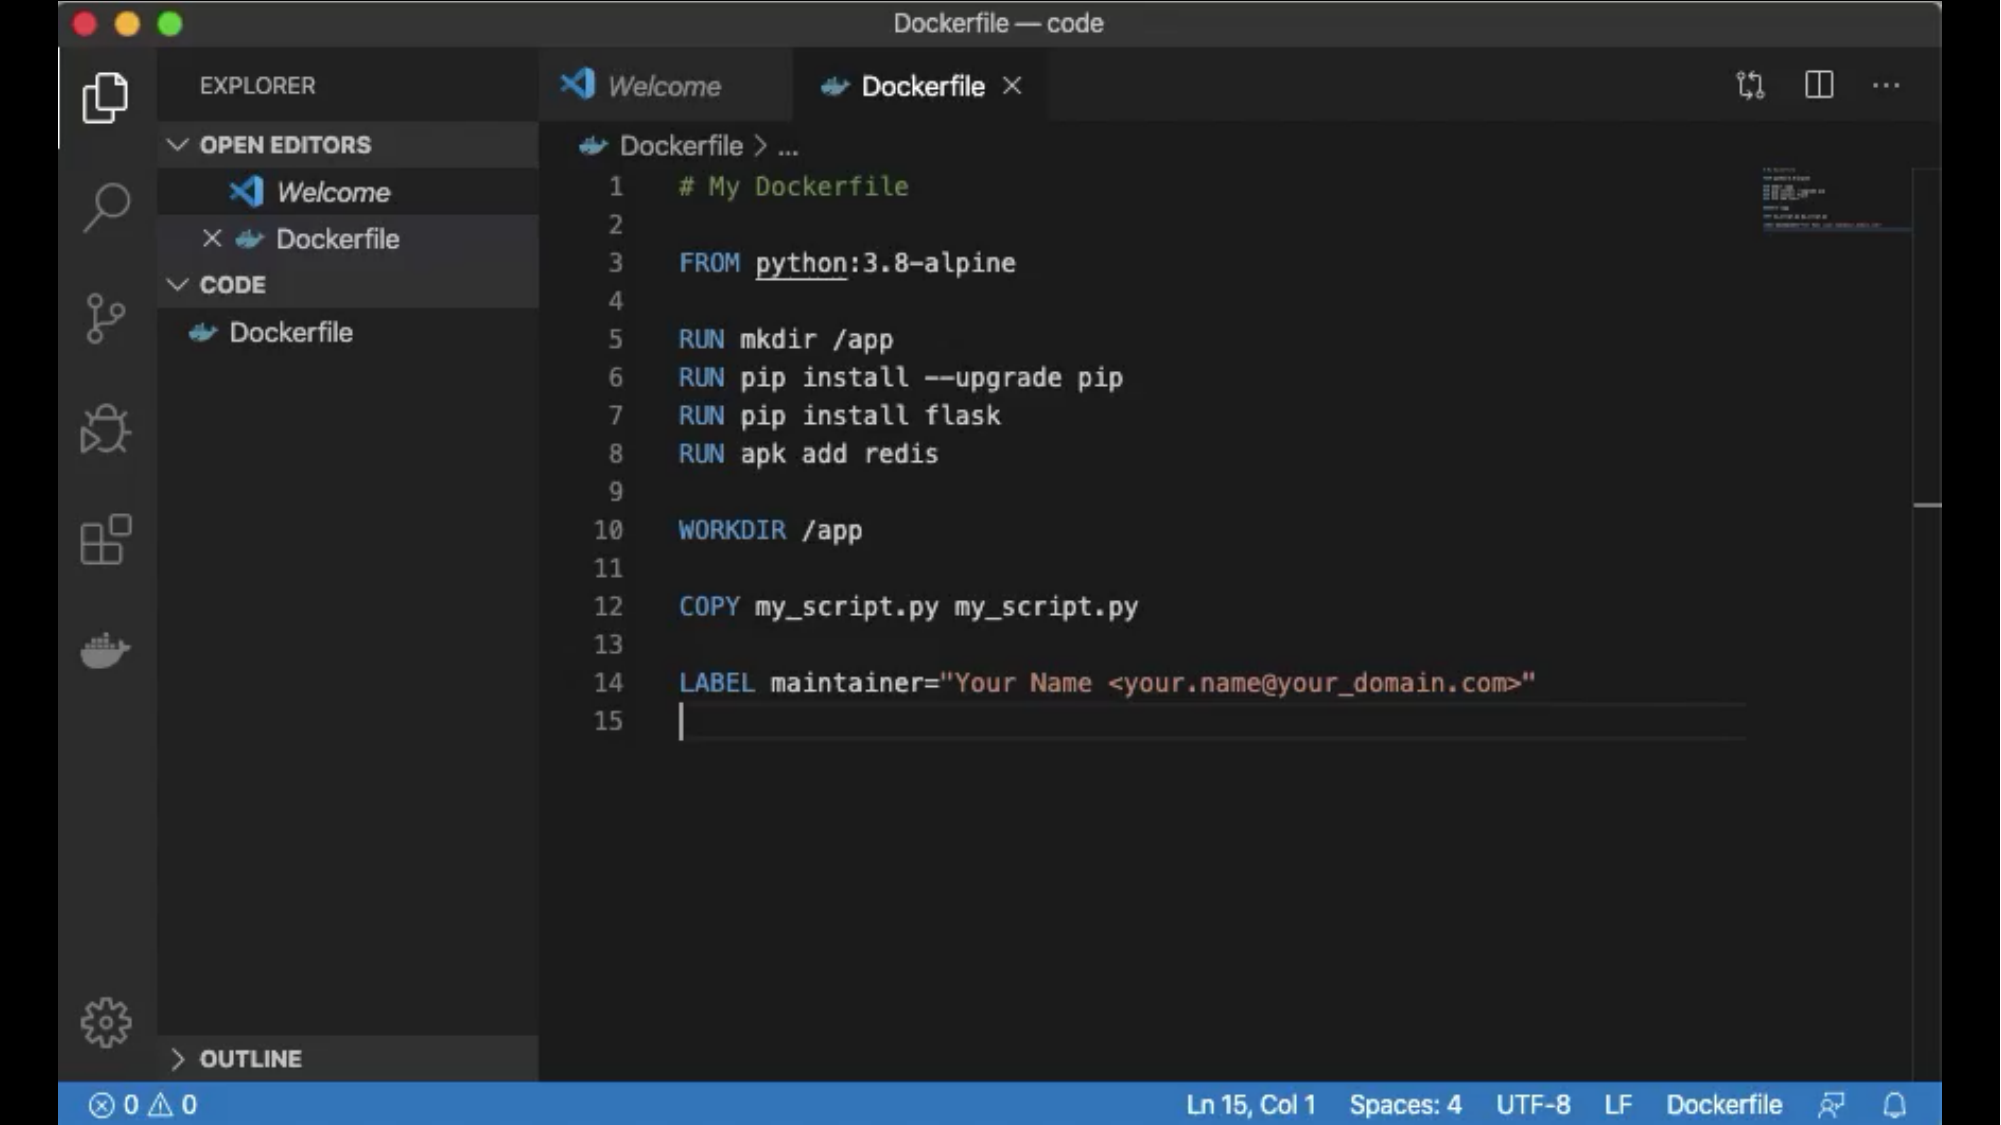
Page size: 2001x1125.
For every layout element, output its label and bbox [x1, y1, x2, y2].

text_box [57, 0, 1943, 1125]
